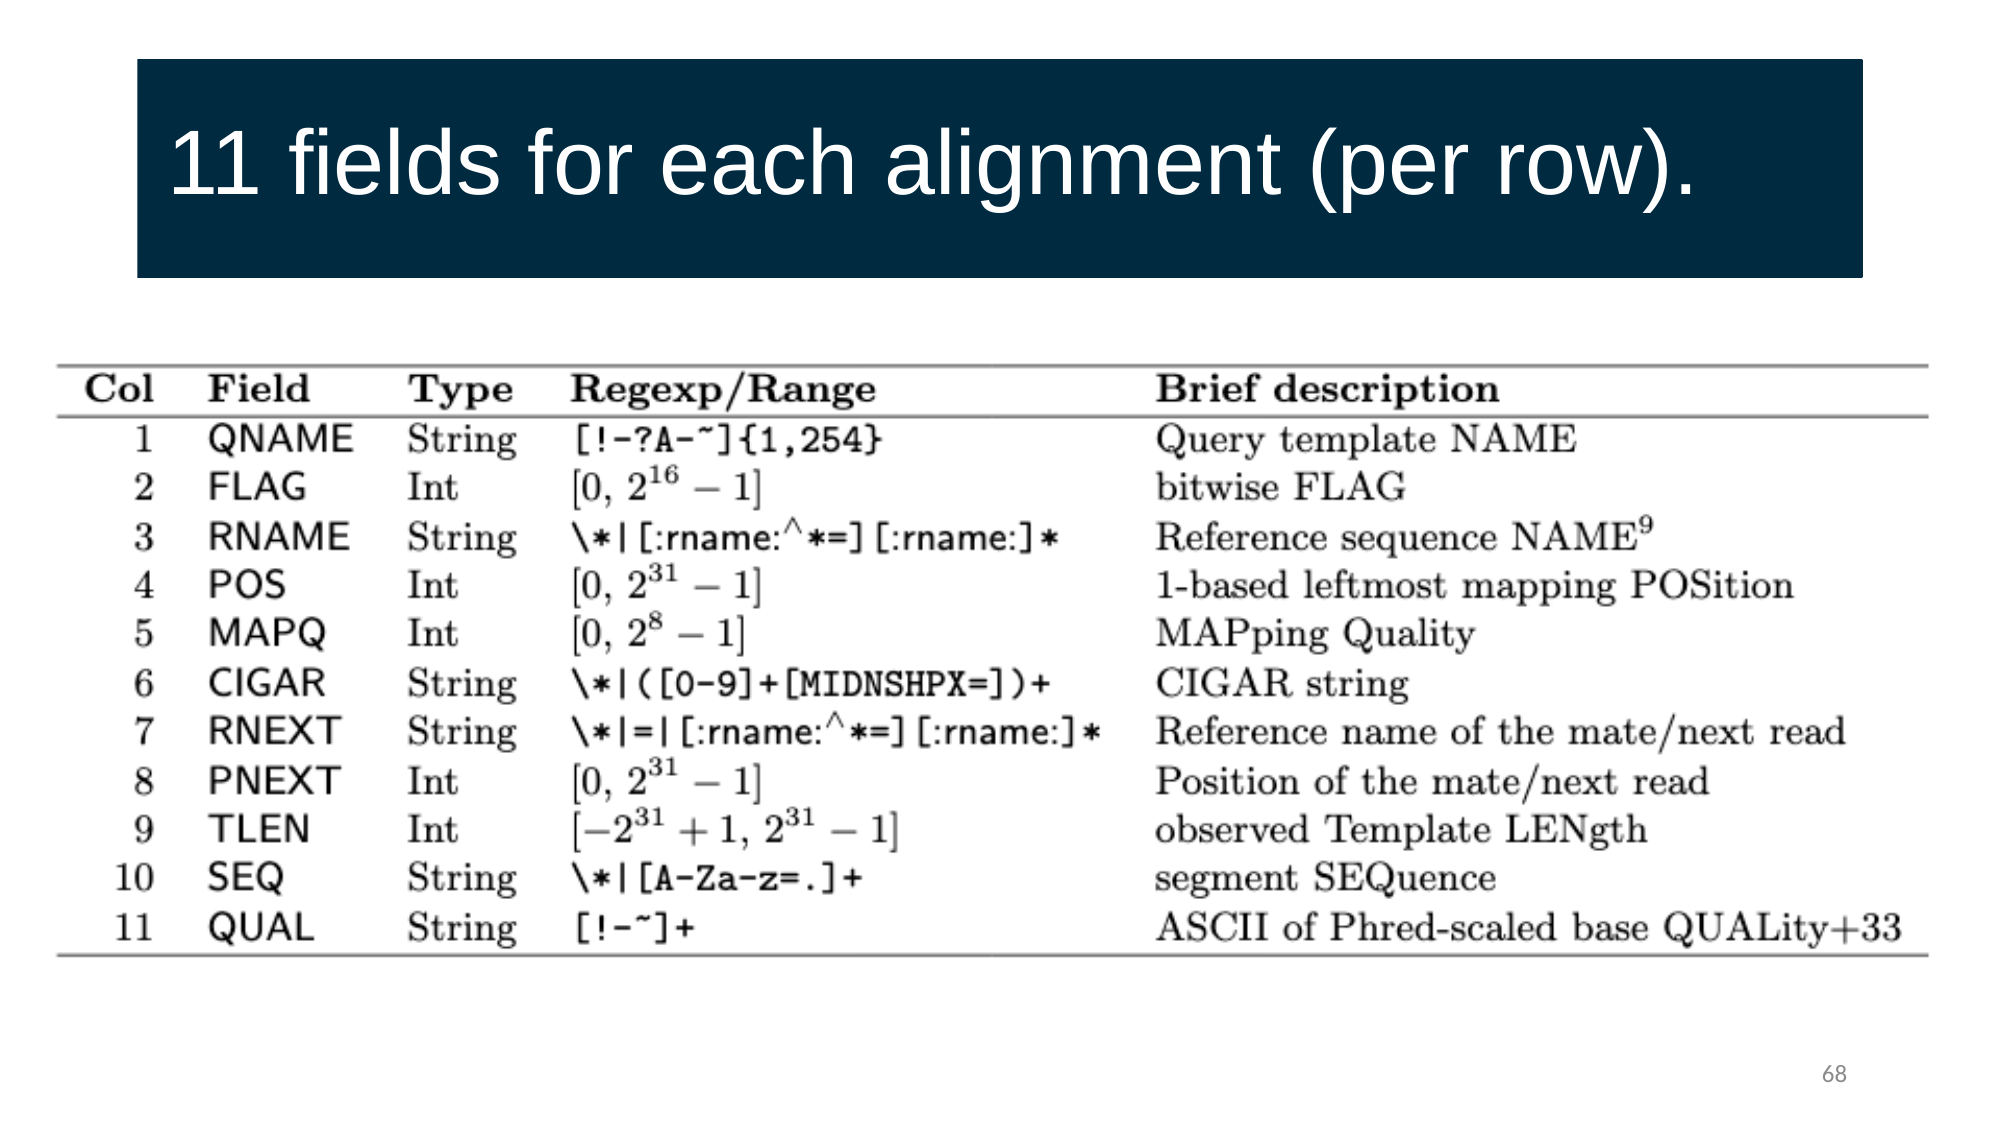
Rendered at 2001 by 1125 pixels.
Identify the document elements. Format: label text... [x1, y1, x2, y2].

slide_number 68 [1412, 1042, 1863, 1103]
title 11 fields for each alignment (per row). [137, 59, 1863, 278]
picture [49, 350, 1950, 970]
